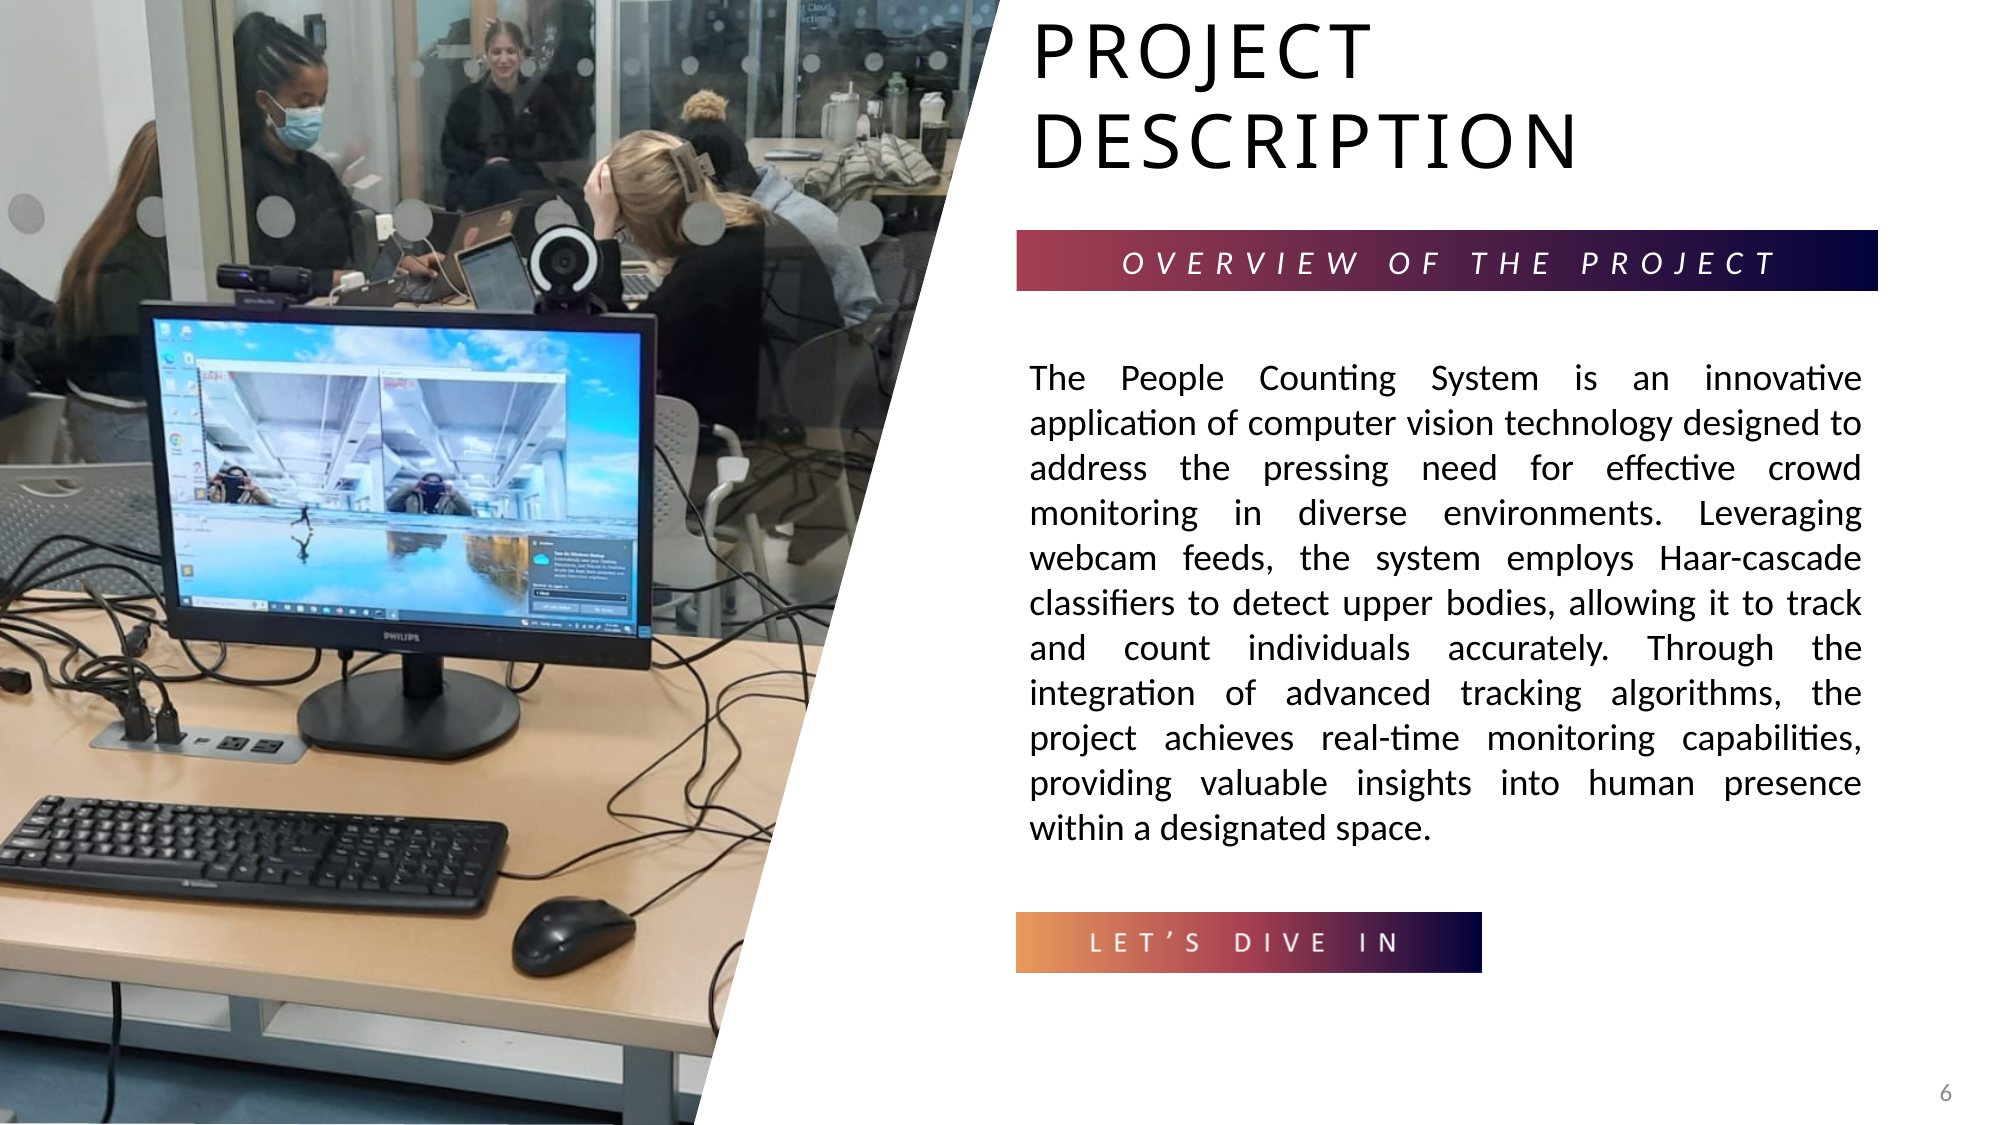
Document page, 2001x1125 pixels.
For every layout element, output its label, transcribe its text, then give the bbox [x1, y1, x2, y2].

text_box The People Counting System is an innovative application of computer vision technology designed to address the pressing need for effective crowd monitoring in diverse environments. Leveraging webcam feeds, the system employs Haar-cascade classifiers to detect upper bodies, allowing it to track and count individuals accurately. Through the integration of advanced tracking algorithms, the project achieves real-time monitoring capabilities, providing valuable insights into human presence within a designated space. [1014, 345, 1878, 856]
title Project Description [1016, 69, 1878, 192]
slide_number 6 [1894, 1061, 1968, 1121]
picture [1016, 912, 1482, 978]
list Overview of the Project [1016, 230, 1878, 291]
picture [0, 0, 1000, 1125]
